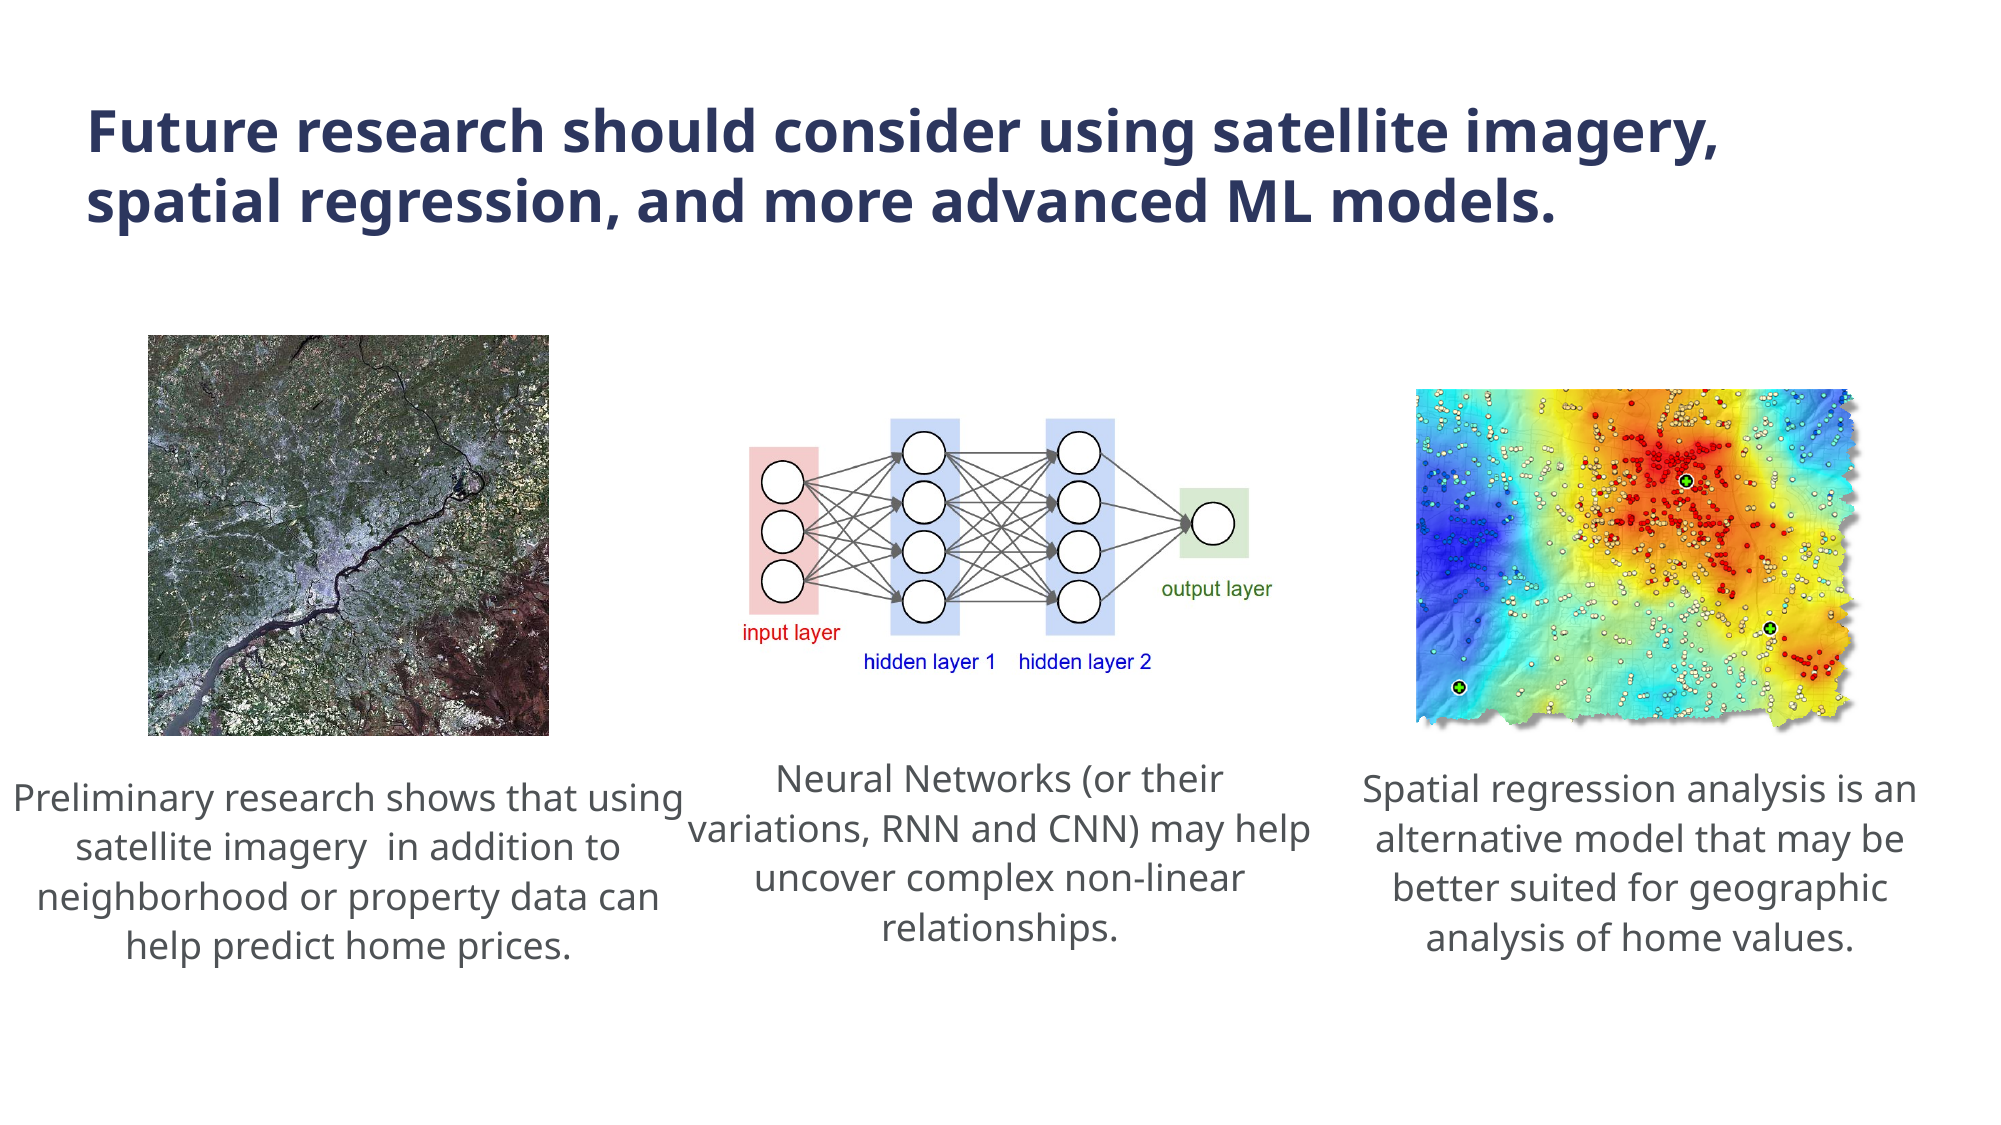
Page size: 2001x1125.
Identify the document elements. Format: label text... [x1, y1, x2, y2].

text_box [0, 335, 698, 973]
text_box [1349, 389, 1932, 965]
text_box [674, 412, 1326, 905]
text_box Future research should consider using satellite imagery, spatial regression, and more advanced ML models. [81, 88, 1865, 240]
